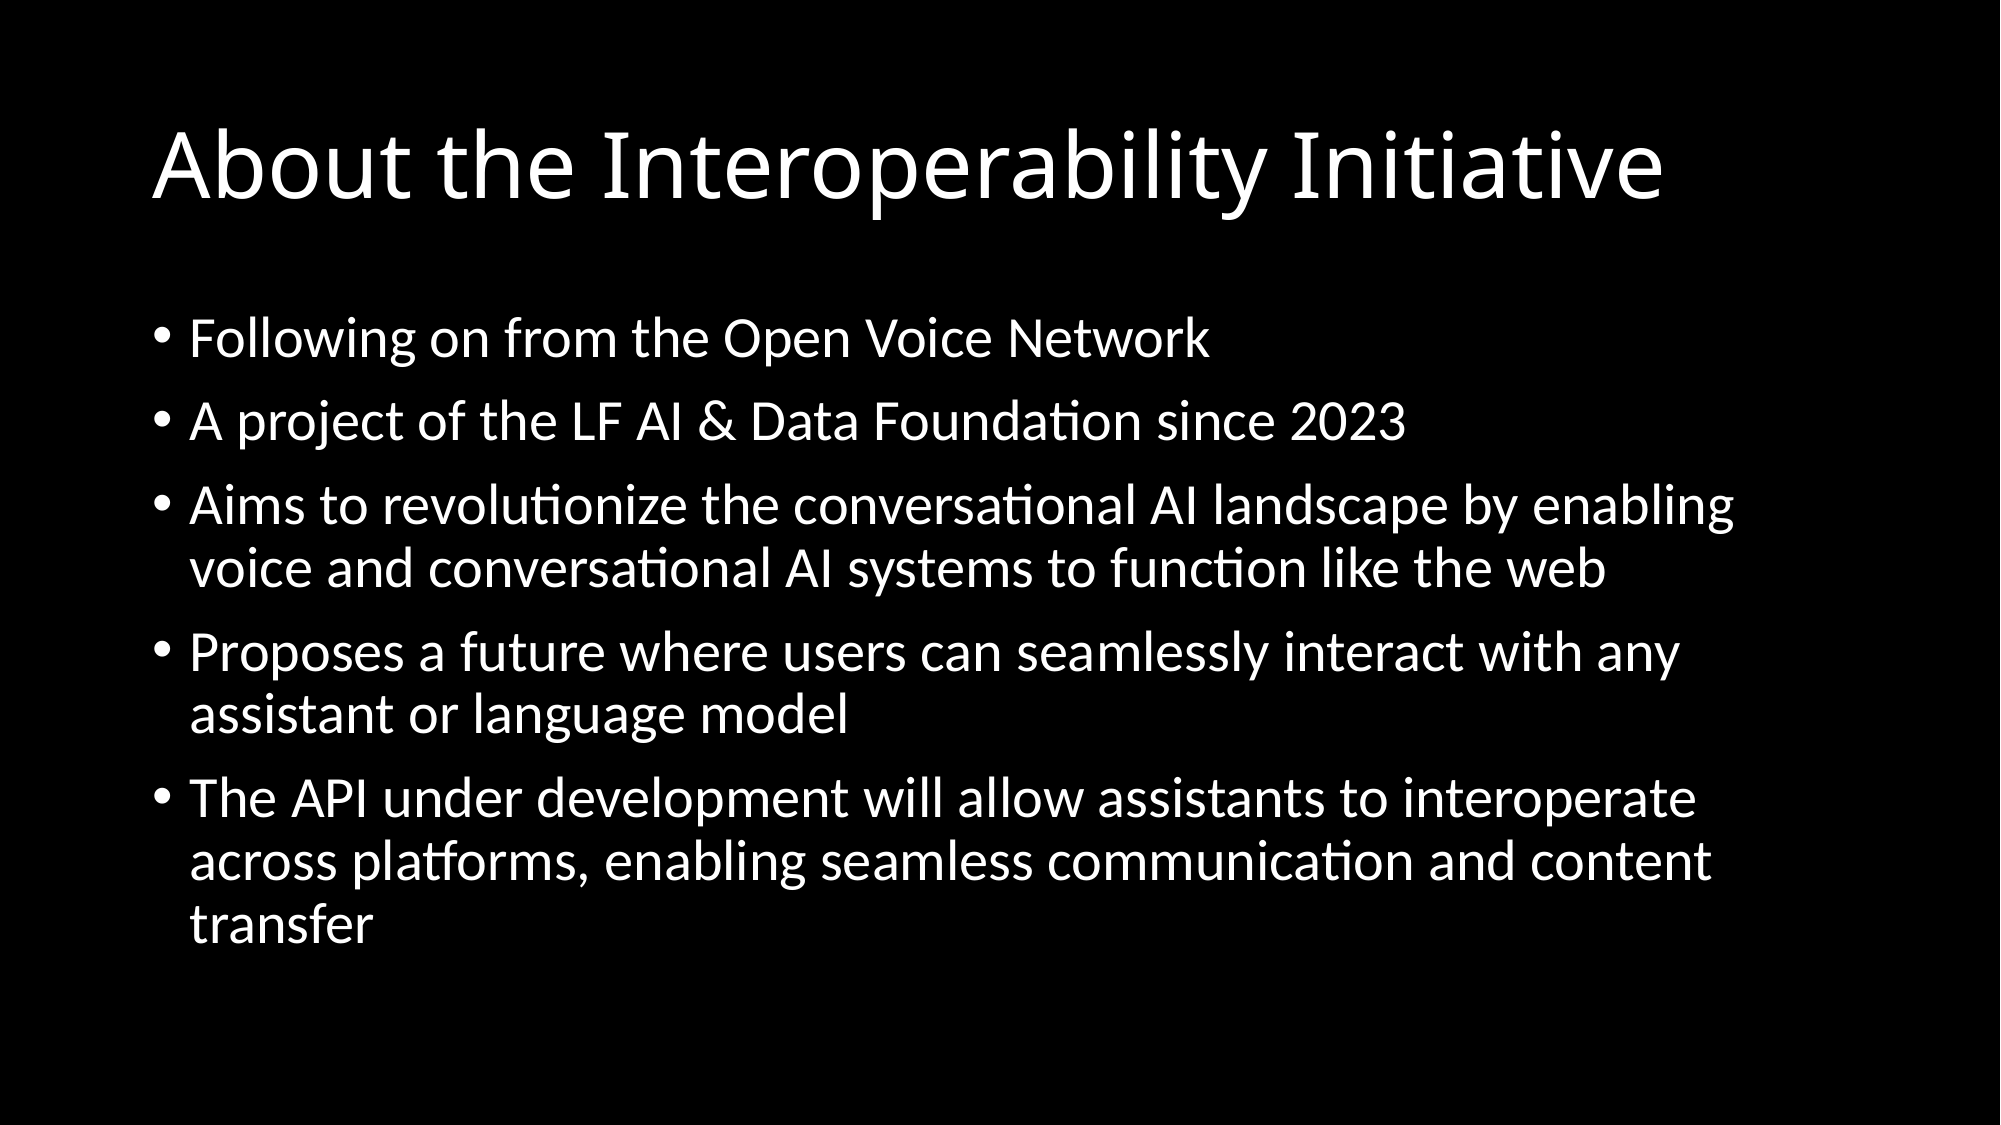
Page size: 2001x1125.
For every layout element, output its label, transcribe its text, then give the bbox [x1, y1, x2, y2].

title About the Interoperability Initiative [137, 59, 1863, 278]
list Following on from the Open Voice Network A project of the LF AI & Data Foundation since 2023 Aims to revolutionize the conversational AI landscape by enabling voice and conversational AI systems to function like the web Proposes a future where users can seamlessly interact with any assistant or language model The API under development will allow assistants to interoperate across platforms, enabling seamless communication and content transfer [137, 299, 1863, 1014]
